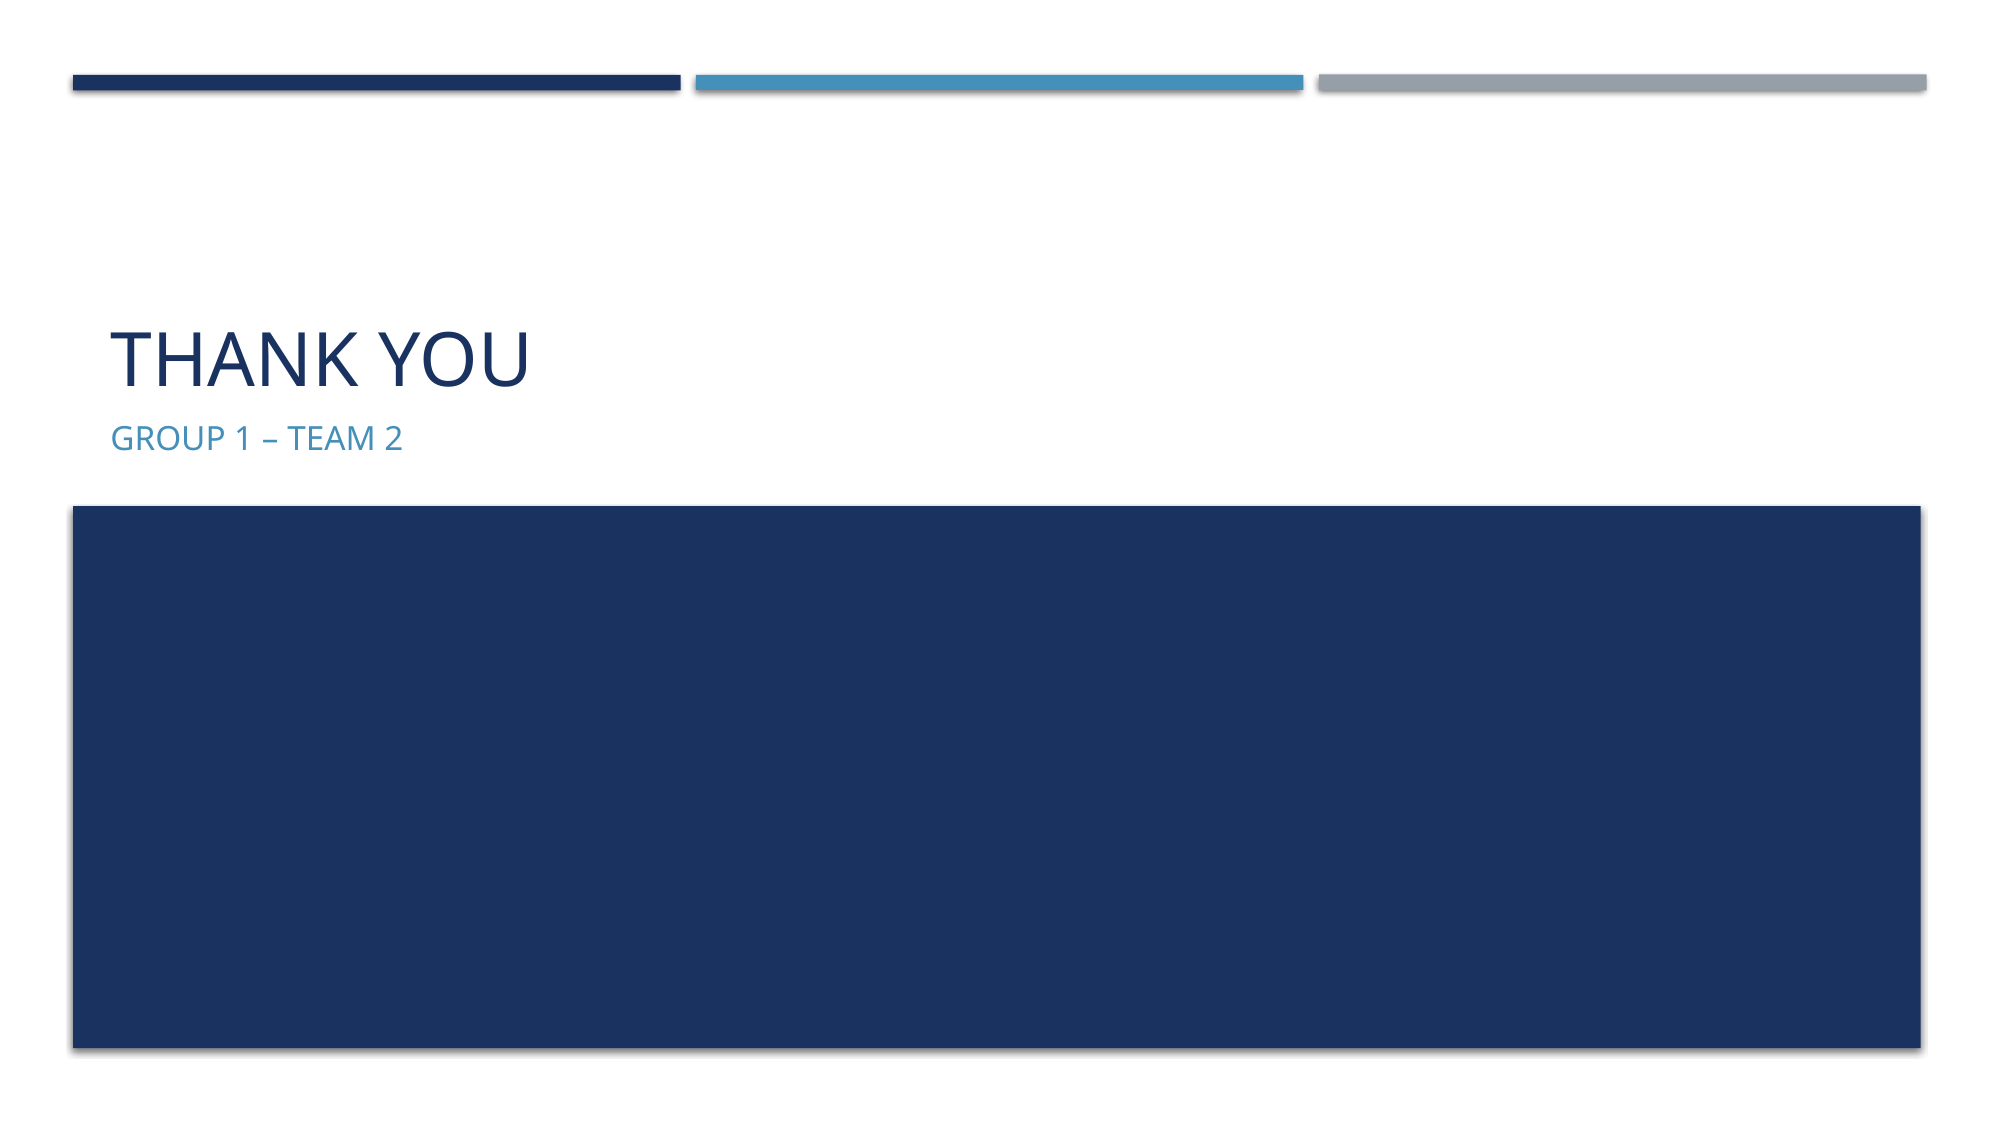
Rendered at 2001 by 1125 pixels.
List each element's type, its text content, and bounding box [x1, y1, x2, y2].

title THANK YOU [95, 167, 1899, 409]
subtitle GROUP 1 – TEAM 2 [95, 409, 1899, 507]
